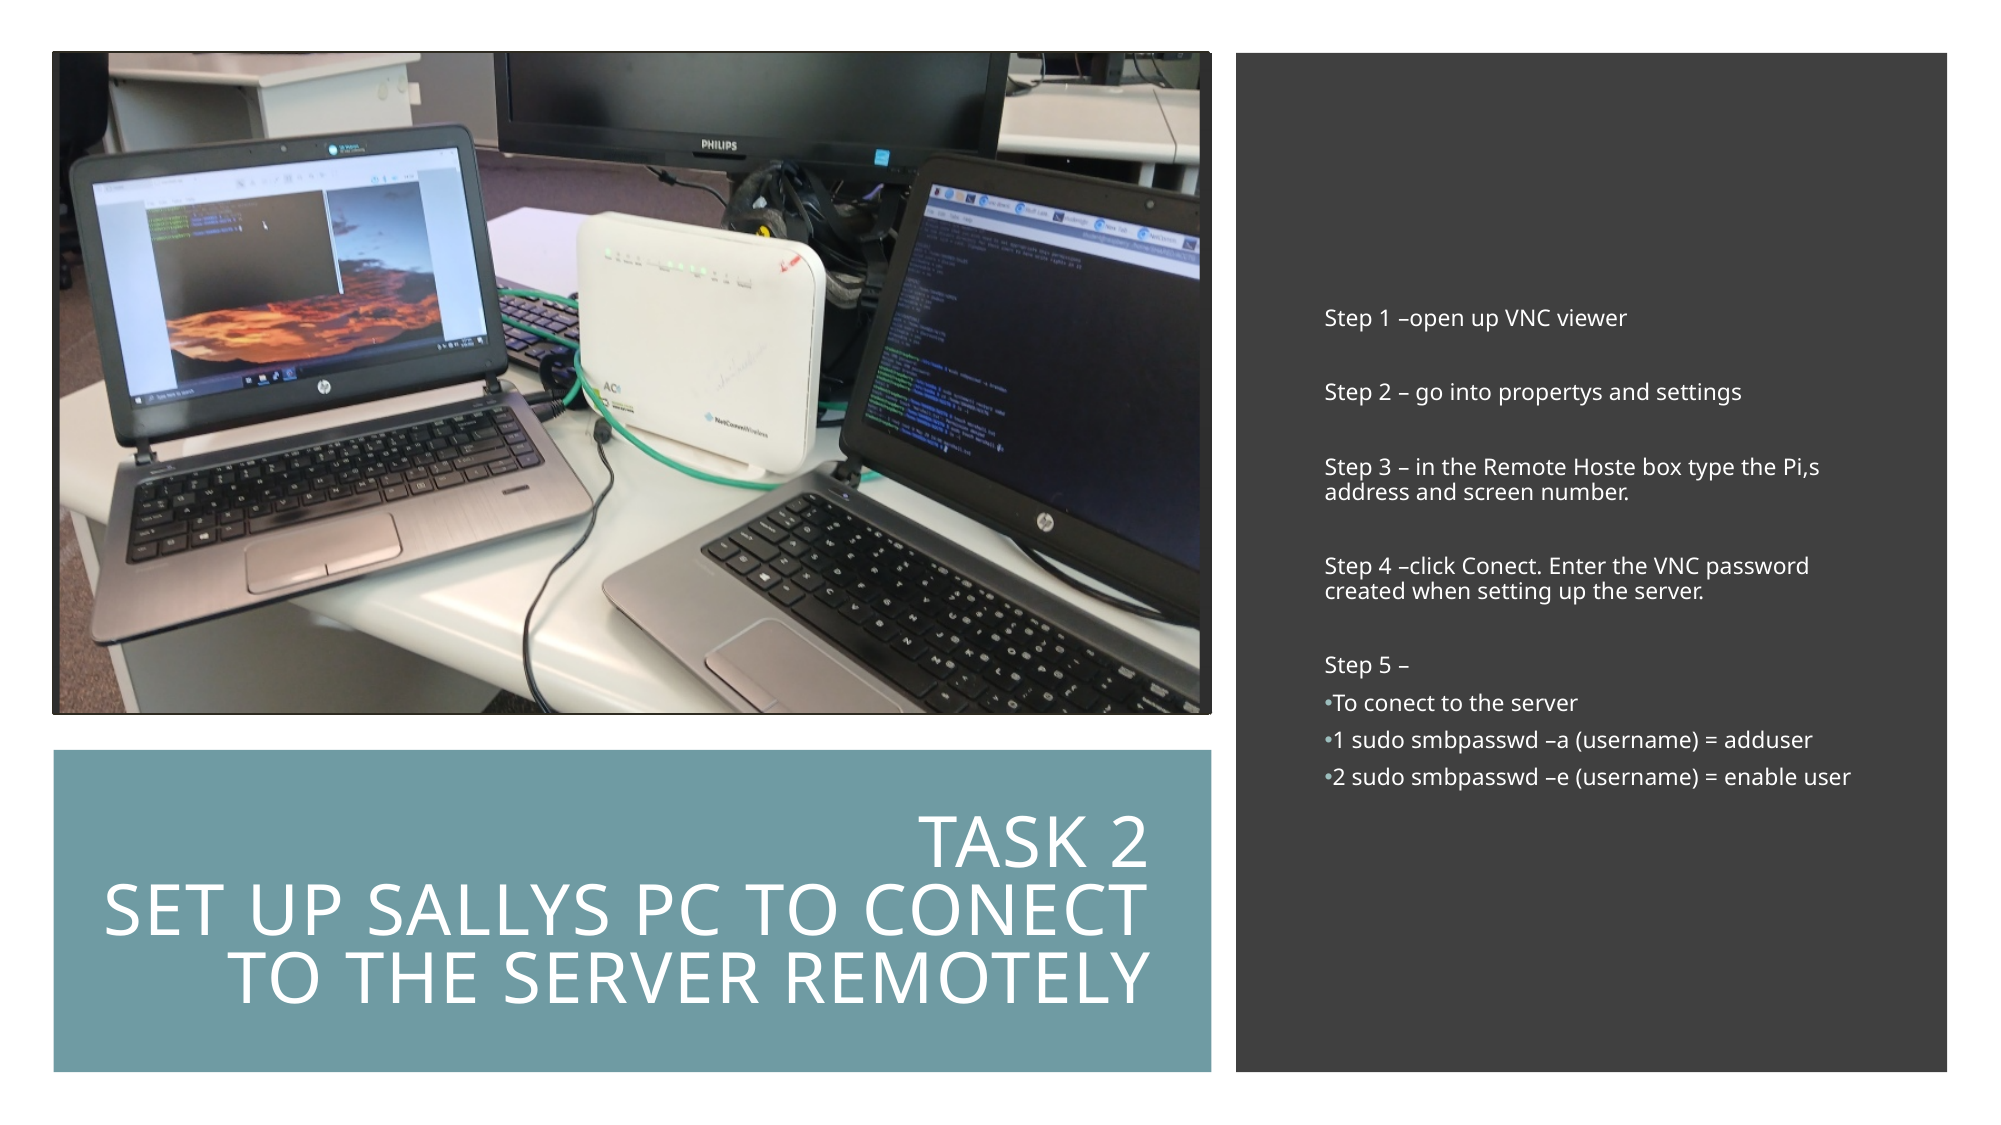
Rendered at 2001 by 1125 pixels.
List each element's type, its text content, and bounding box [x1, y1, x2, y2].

text_box [1235, 51, 1948, 1074]
title Task 2 Set up Sallys pc to conect to the server remotely [85, 782, 1168, 1049]
text_box [52, 749, 1213, 1073]
picture [53, 53, 1213, 713]
text_box Step 1 –open up VNC viewer Step 2 – go into propertys and settings Step 3 – in the Remote Hoste box type the Pi,s address and screen number. Step 4 –click Conect. Enter the VNC password created when setting up the server. Step 5 – To conect to the server 1 sudo smbpasswd –a (username) = adduser 2 sudo smbpasswd –e (username) = enable user [1317, 150, 1879, 947]
